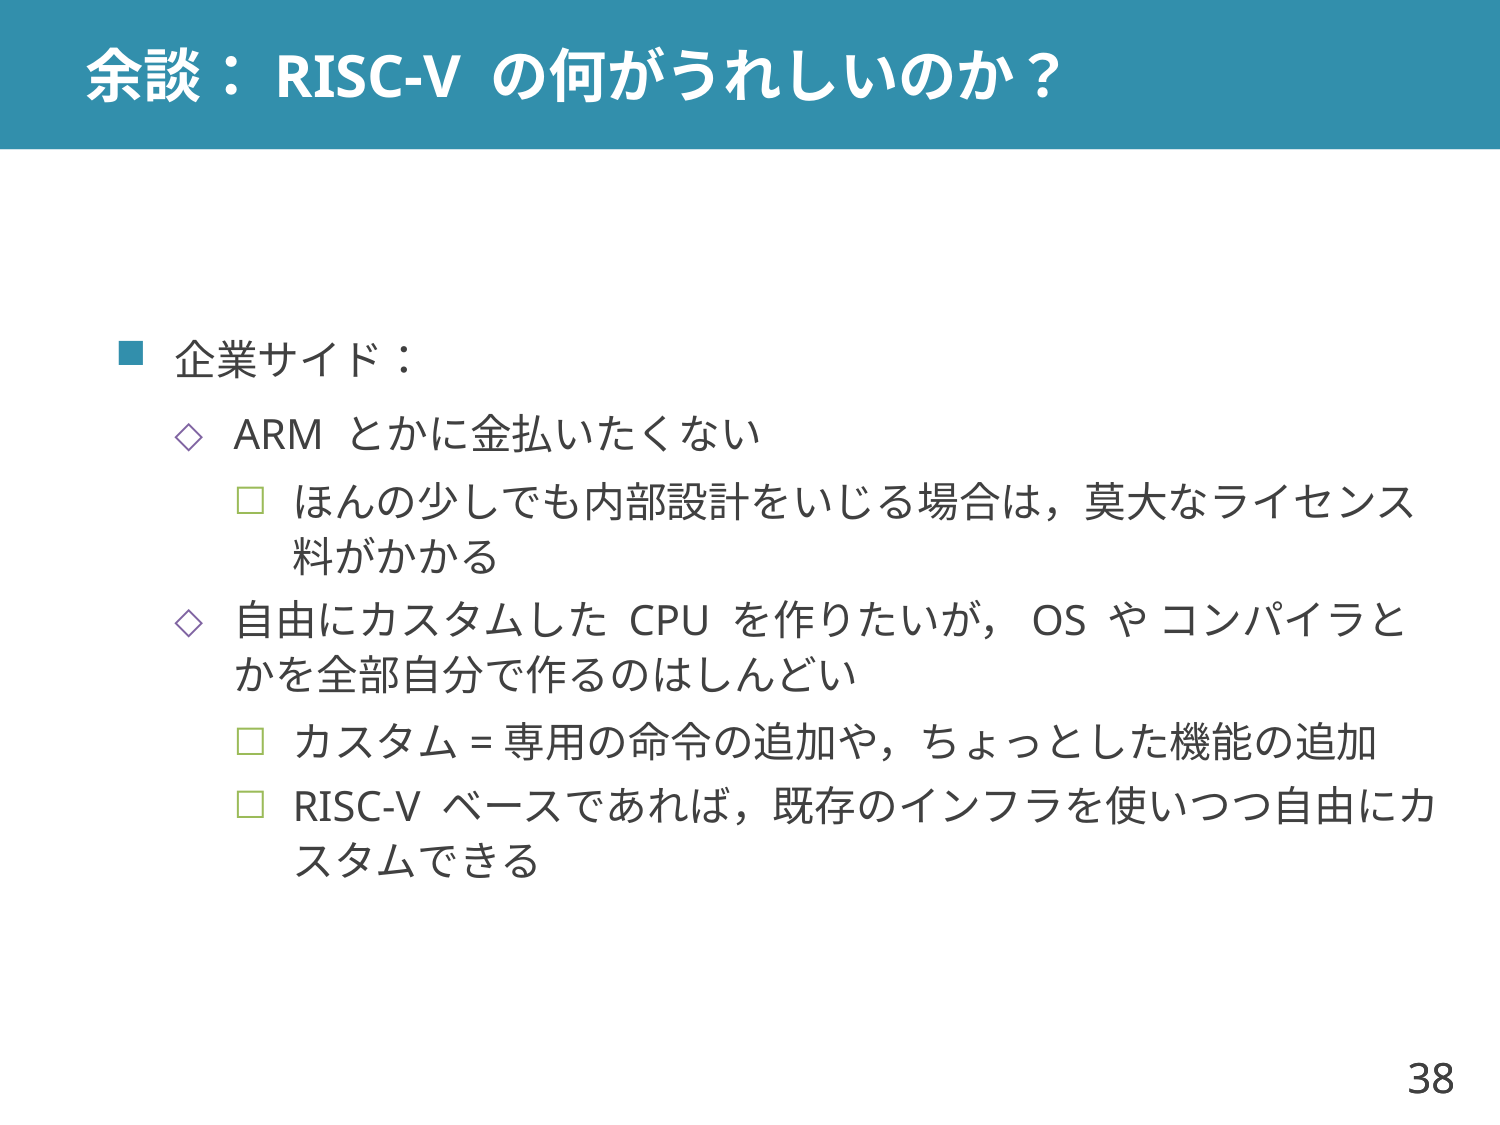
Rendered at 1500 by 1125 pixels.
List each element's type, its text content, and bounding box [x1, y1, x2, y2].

title 余談：RISC-V の何がうれしいのか？ [70, 0, 1500, 150]
list 企業サイド： ARM とかに金払いたくない ほんの少しでも内部設計をいじる場合は，莫大なライセンス料がかかる 自由にカスタムした CPU を作りたいが，OS や コンパイラとかを全部自分で作るのはしんどい カスタム=専用の命令の追加や，ちょっとした機能の追加 RISC-V ベースであれば，既存のインフラを使いつつ自由にカスタムできる [100, 178, 1459, 1036]
